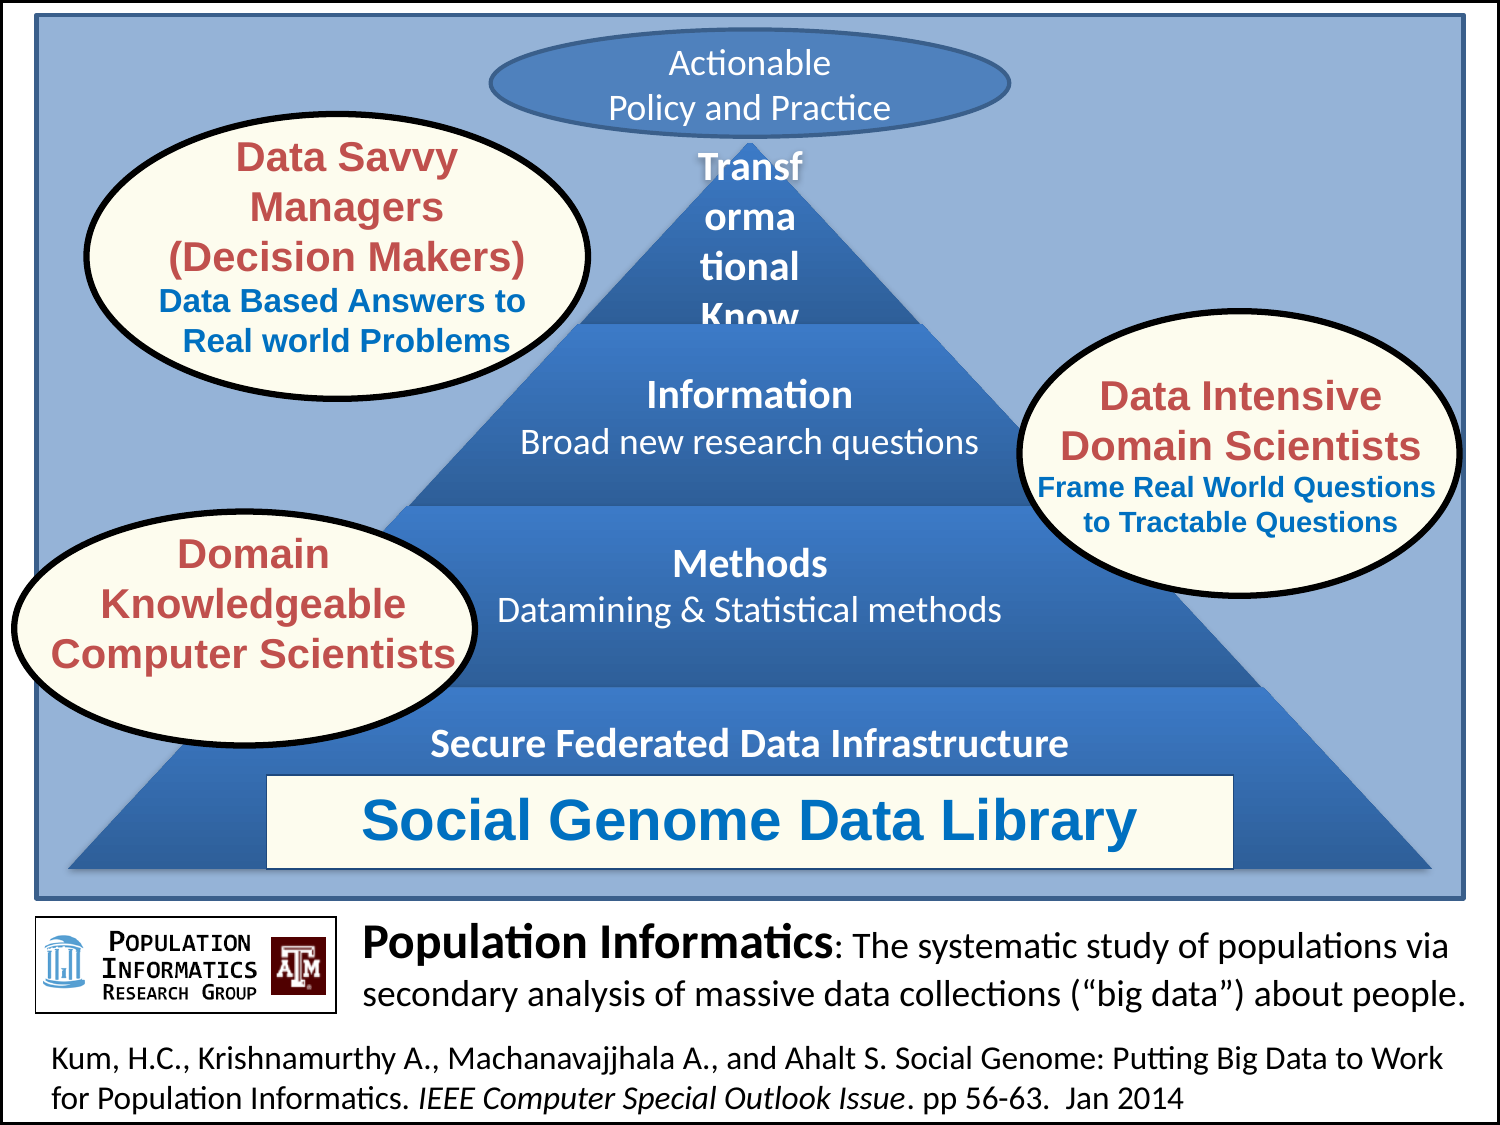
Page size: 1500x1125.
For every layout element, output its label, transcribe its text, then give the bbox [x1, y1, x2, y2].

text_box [13, 511, 476, 746]
text_box Kum, H.C., Krishnamurthy A., Machanavajjhala A., and Ahalt S. Social Genome: Putting Big Data to Work for Population Informatics. IEEE Computer Special Outlook Issue. pp 56-63. Jan 2014 [36, 1029, 1500, 1124]
text_box [0, 0, 1500, 1125]
picture [36, 917, 336, 1013]
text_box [36, 14, 1464, 899]
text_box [1019, 310, 1463, 597]
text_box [86, 113, 589, 403]
